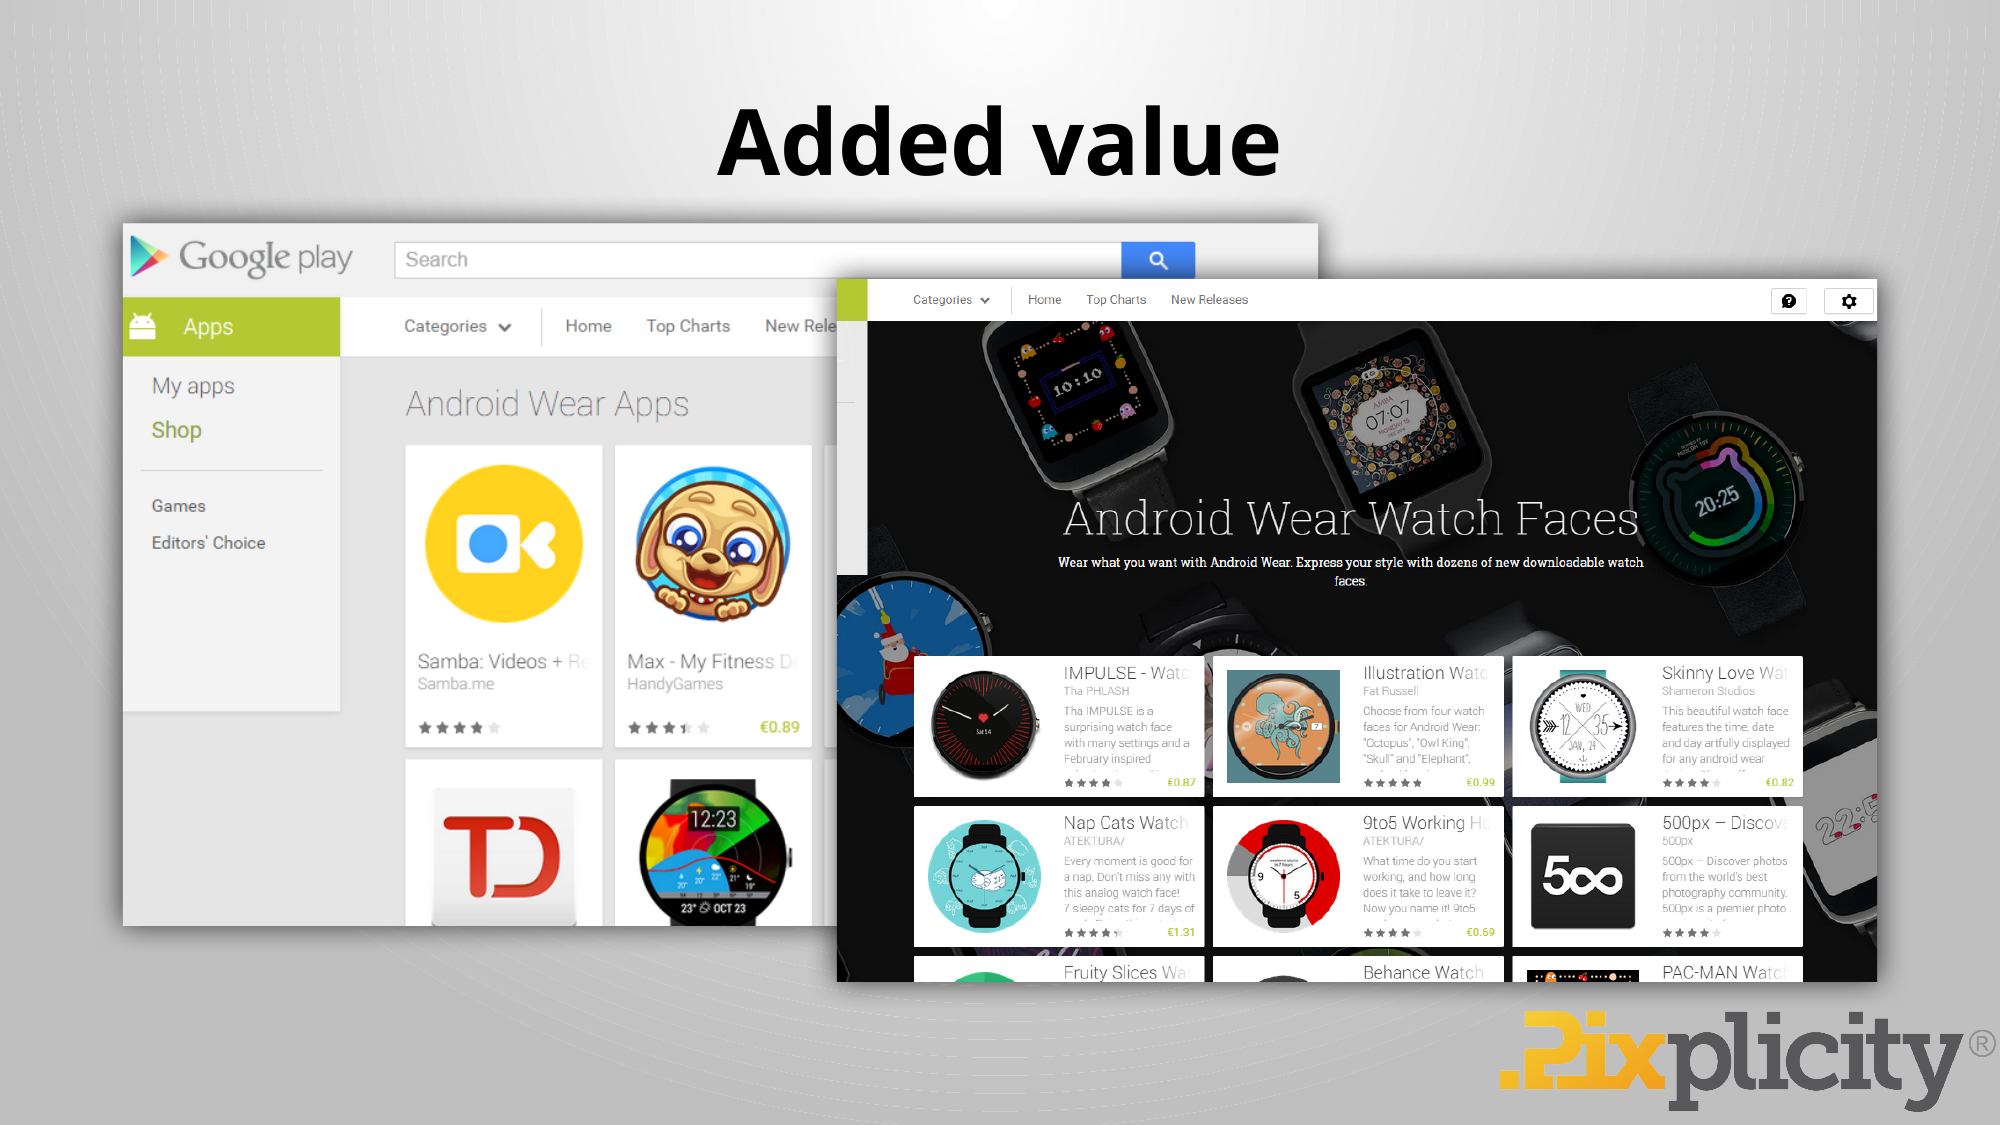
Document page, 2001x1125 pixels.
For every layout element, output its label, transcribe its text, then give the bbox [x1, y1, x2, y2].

picture [1500, 1011, 1996, 1112]
title Added value [99, 45, 1900, 233]
picture [122, 223, 1878, 982]
